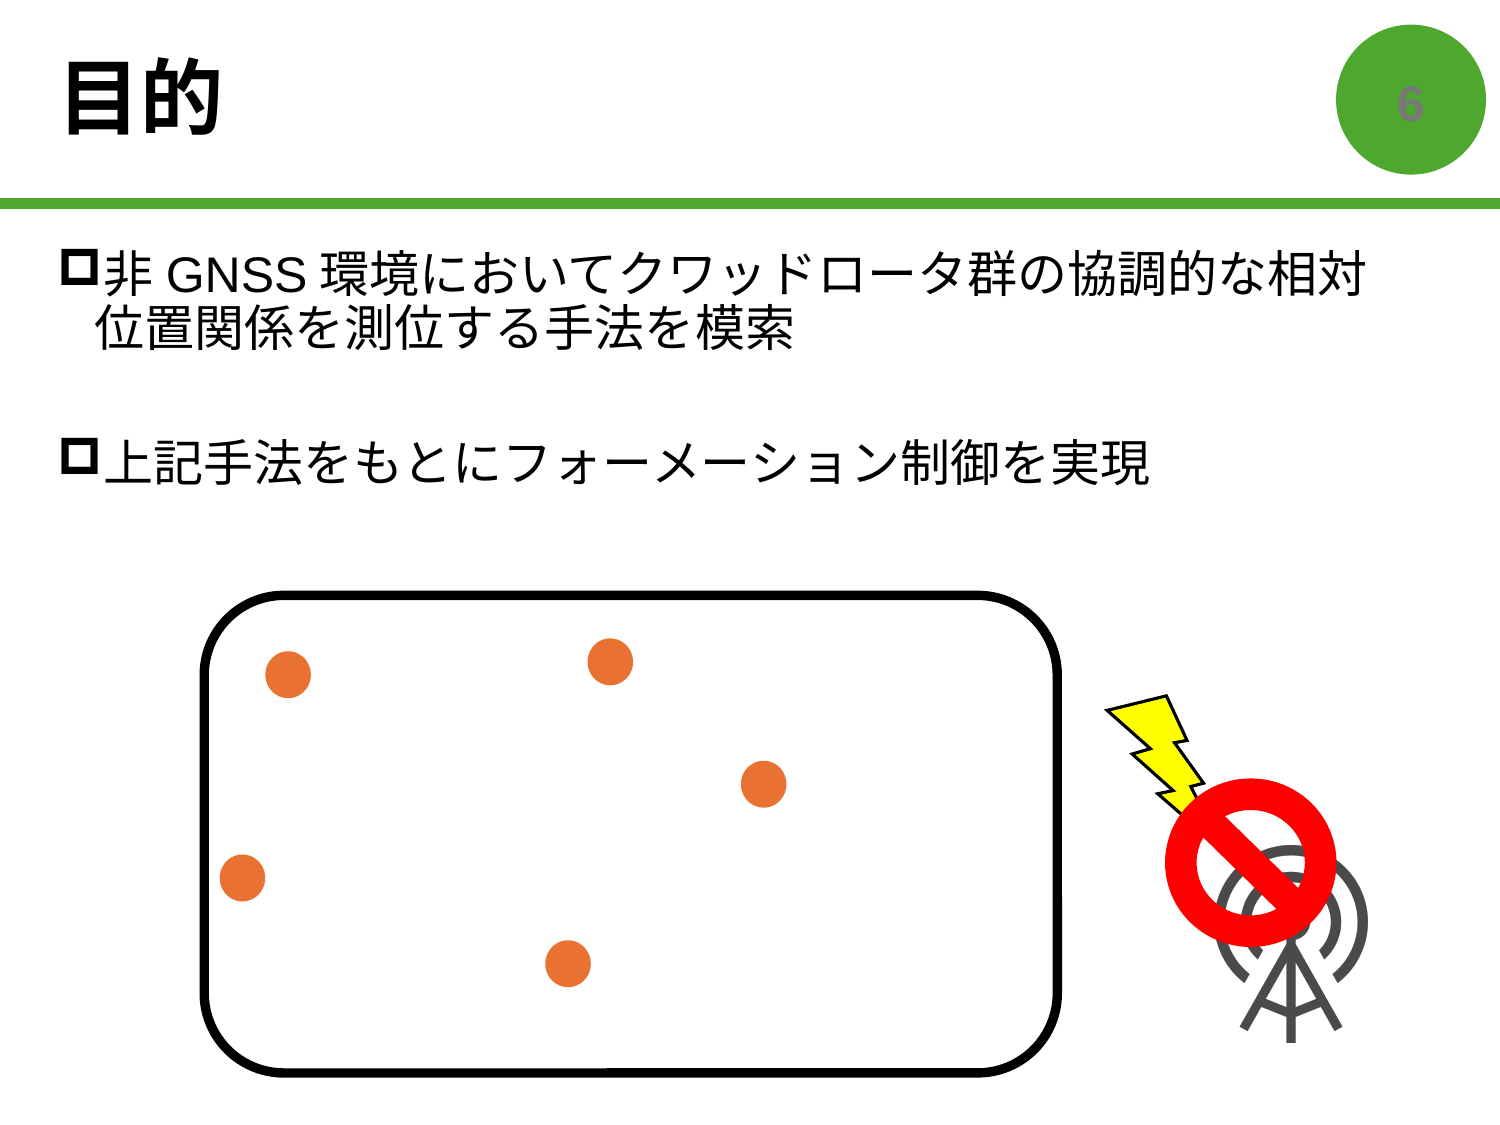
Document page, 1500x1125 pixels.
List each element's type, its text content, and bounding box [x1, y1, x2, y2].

text_box [585, 636, 635, 687]
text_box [1096, 696, 1390, 1044]
text_box [543, 938, 593, 989]
list 非GNSS環境においてクワッドロータ群の協調的な相対 位置関係を測位する手法を模索 上記手法をもとにフォーメーション制御を実現 [42, 242, 1458, 527]
text_box [218, 852, 267, 903]
slide_number 5 [1364, 71, 1458, 132]
text_box [739, 759, 789, 810]
text_box [263, 649, 313, 700]
title 目的 [42, 28, 1337, 175]
text_box [204, 595, 1058, 1073]
